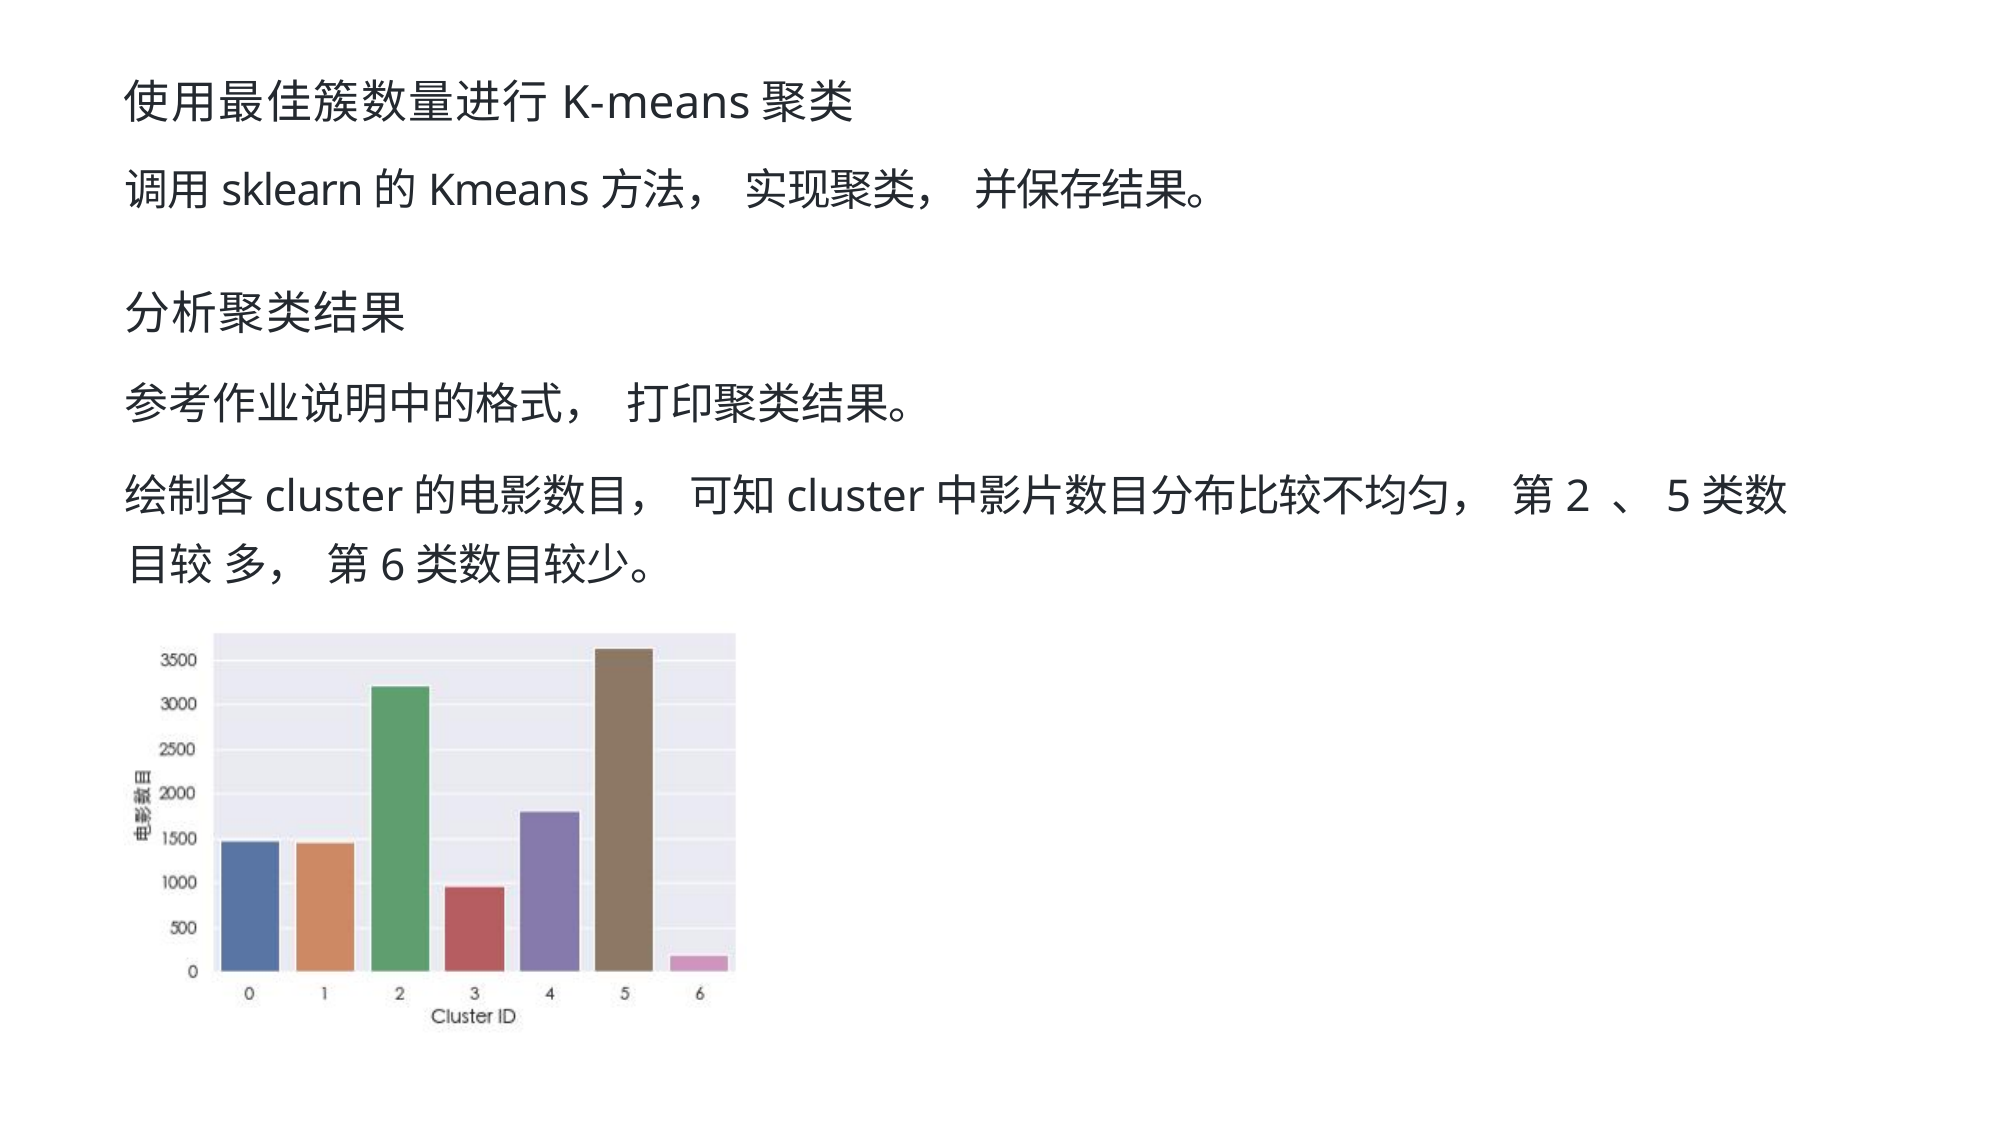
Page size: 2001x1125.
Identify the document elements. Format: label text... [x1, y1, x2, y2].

text_box 使用最佳簇数量进行K-means聚类 调用sklearn的Kmeans方法， 实现聚类， 并保存结果。 分析聚类结果 参考作业说明中的格式， 打印聚类结果。 绘制各cluster的电影数目， 可知cluster中影片数目分布比较不均匀， 第2 、5类数目较 多， 第6类数目较少。 [121, 68, 1801, 592]
picture [123, 621, 747, 1039]
